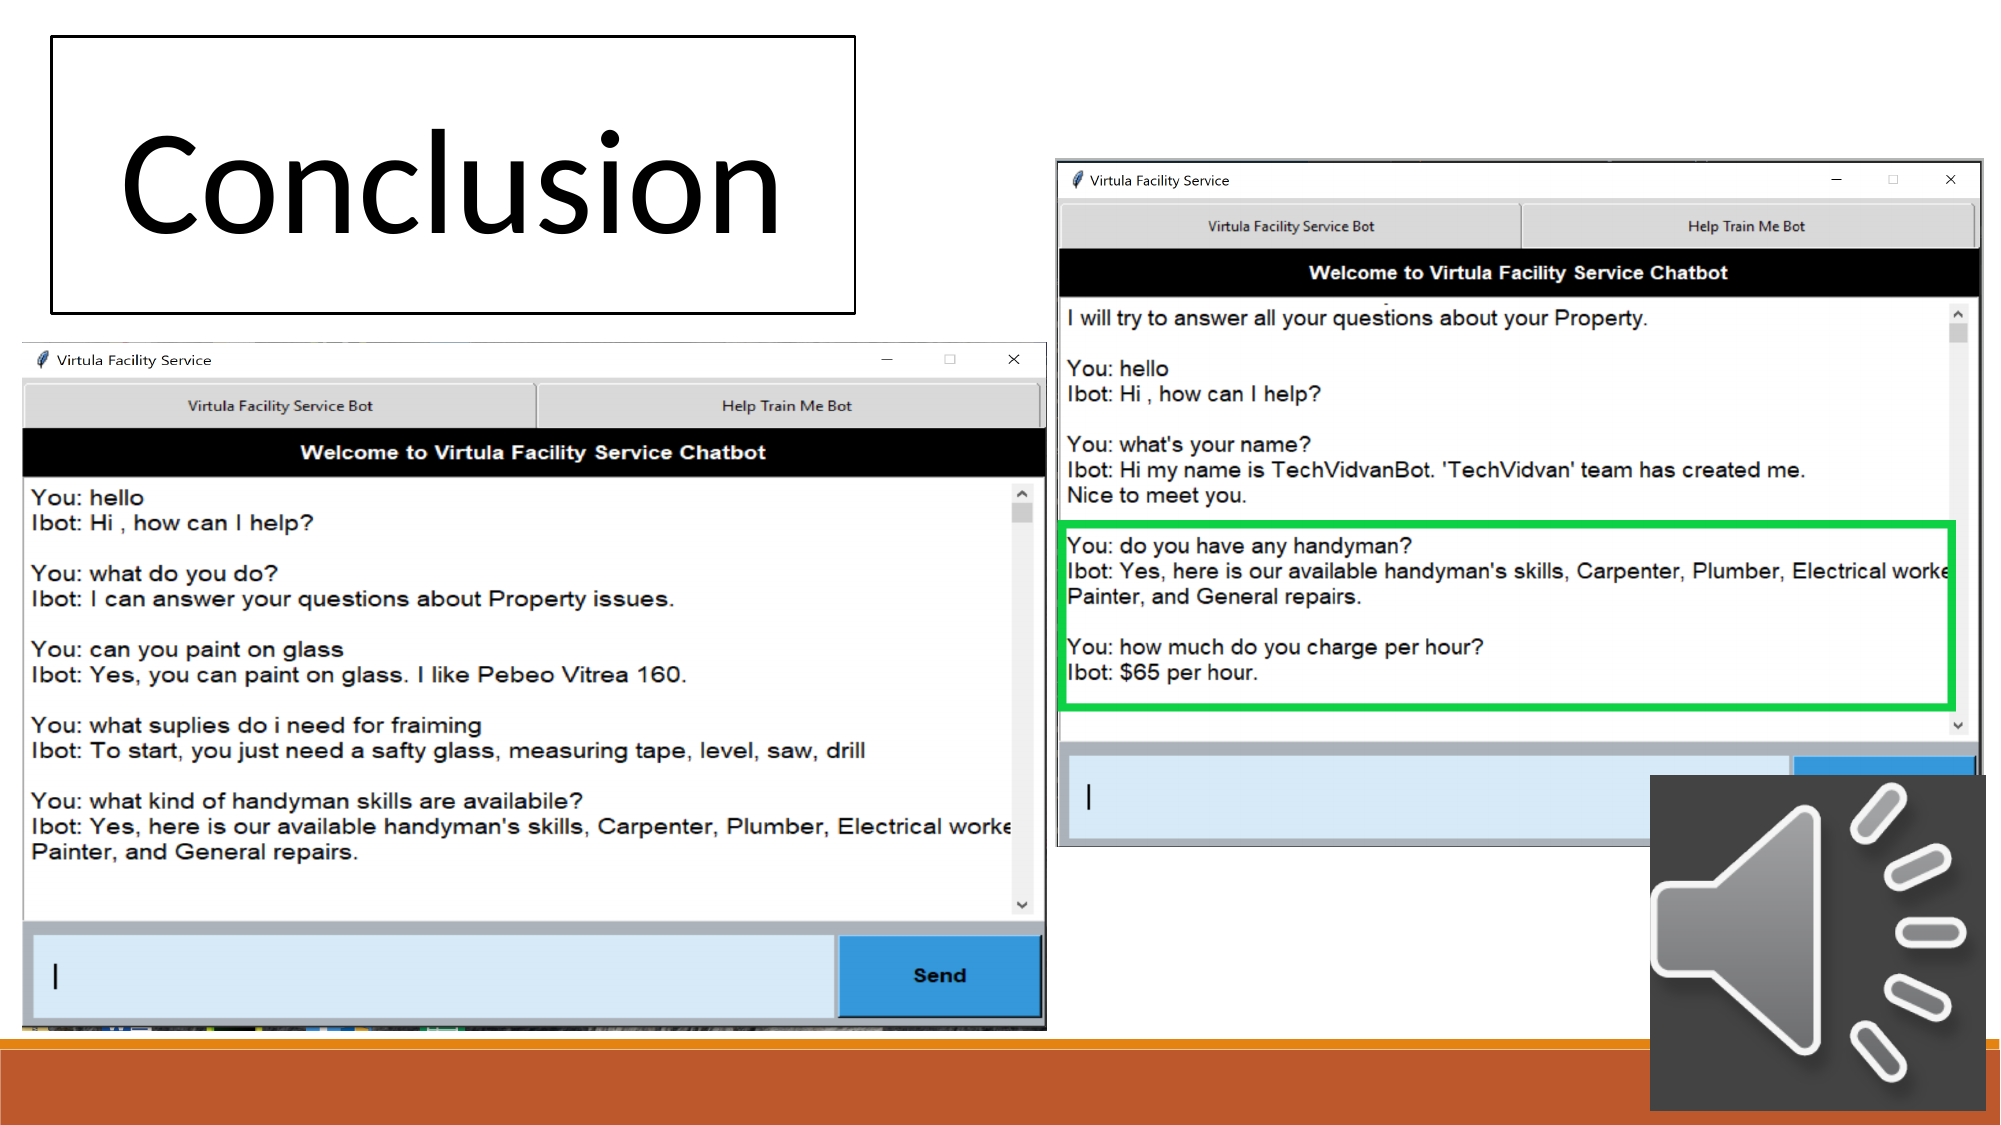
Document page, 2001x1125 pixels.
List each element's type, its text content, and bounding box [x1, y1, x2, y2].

picture [1054, 157, 1987, 1112]
picture [22, 342, 1048, 1032]
text_box [50, 35, 856, 315]
text_box Conclusion [105, 76, 801, 272]
